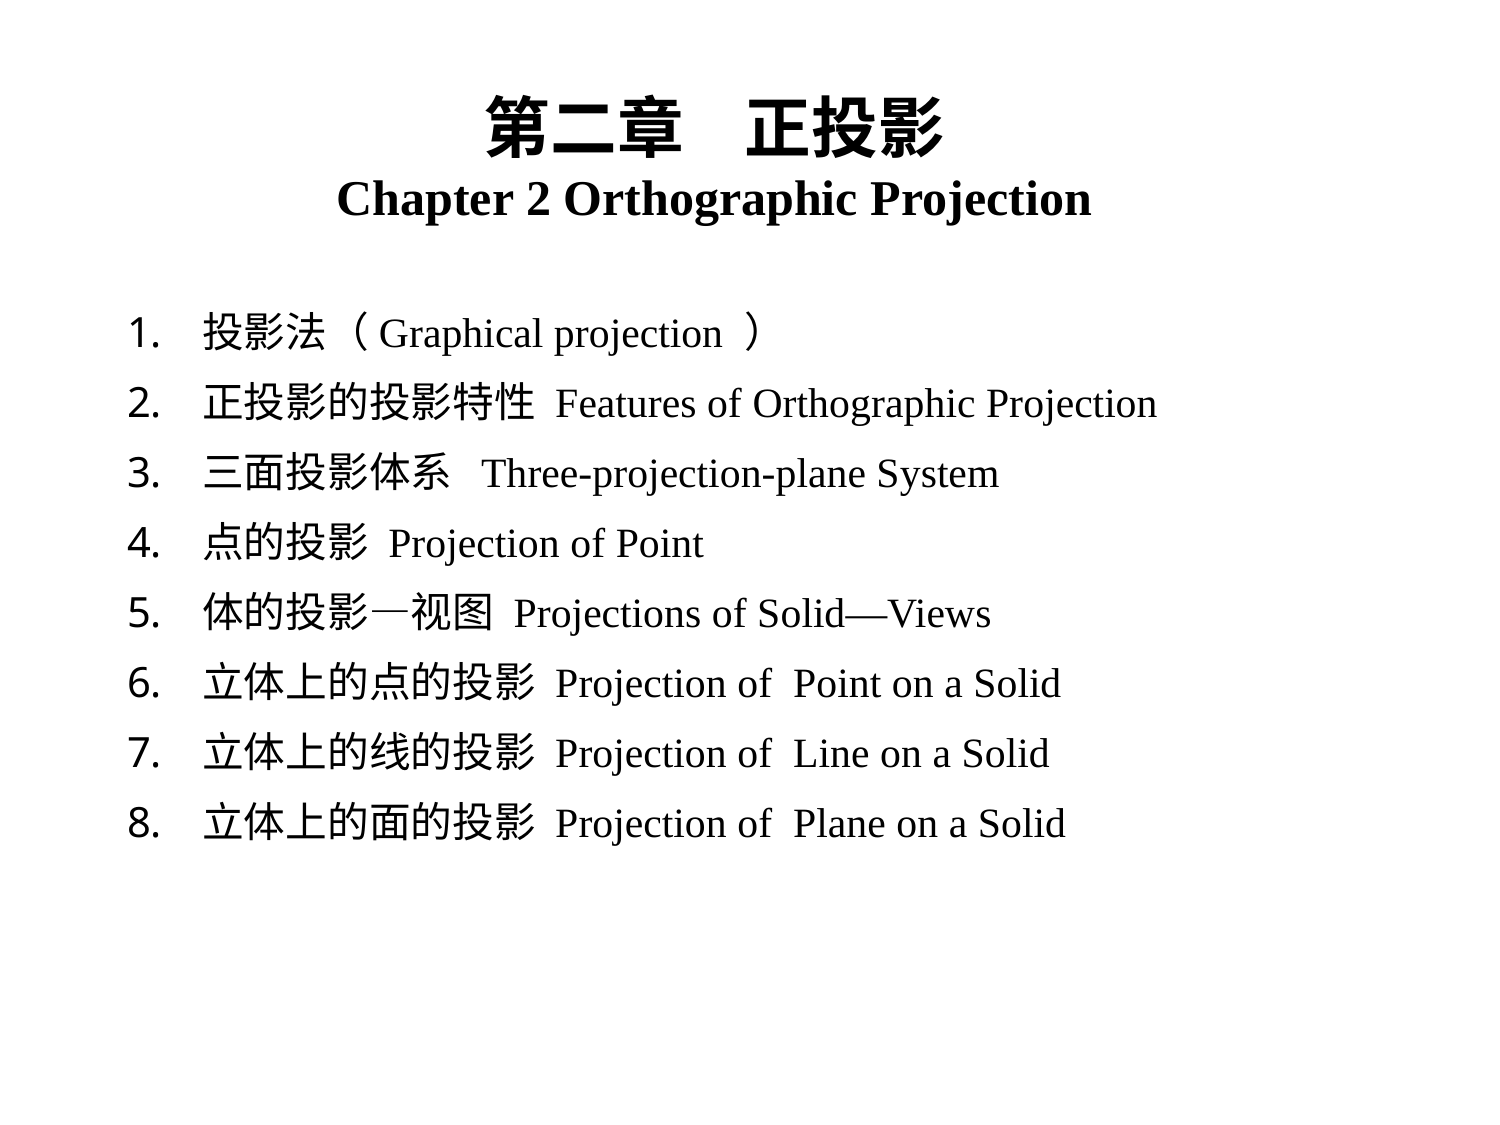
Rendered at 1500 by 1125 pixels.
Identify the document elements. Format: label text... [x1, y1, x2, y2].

text_box 第二章 正投影 Chapter 2 Orthographic Projection [159, 78, 1270, 233]
text_box 投影法（Graphical projection ） 正投影的投影特性 Features of Orthographic Projection 三面投影体系 Three-projection-plane System 点的投影 Projection of Point 体的投影—视图 Projections of Solid—Views 立体上的点的投影 Projection of Point on a Solid 立体上的线的投影 Projection of Line on a Solid 立体上的面的投影 Projection of Plane on a Solid [112, 278, 1471, 854]
